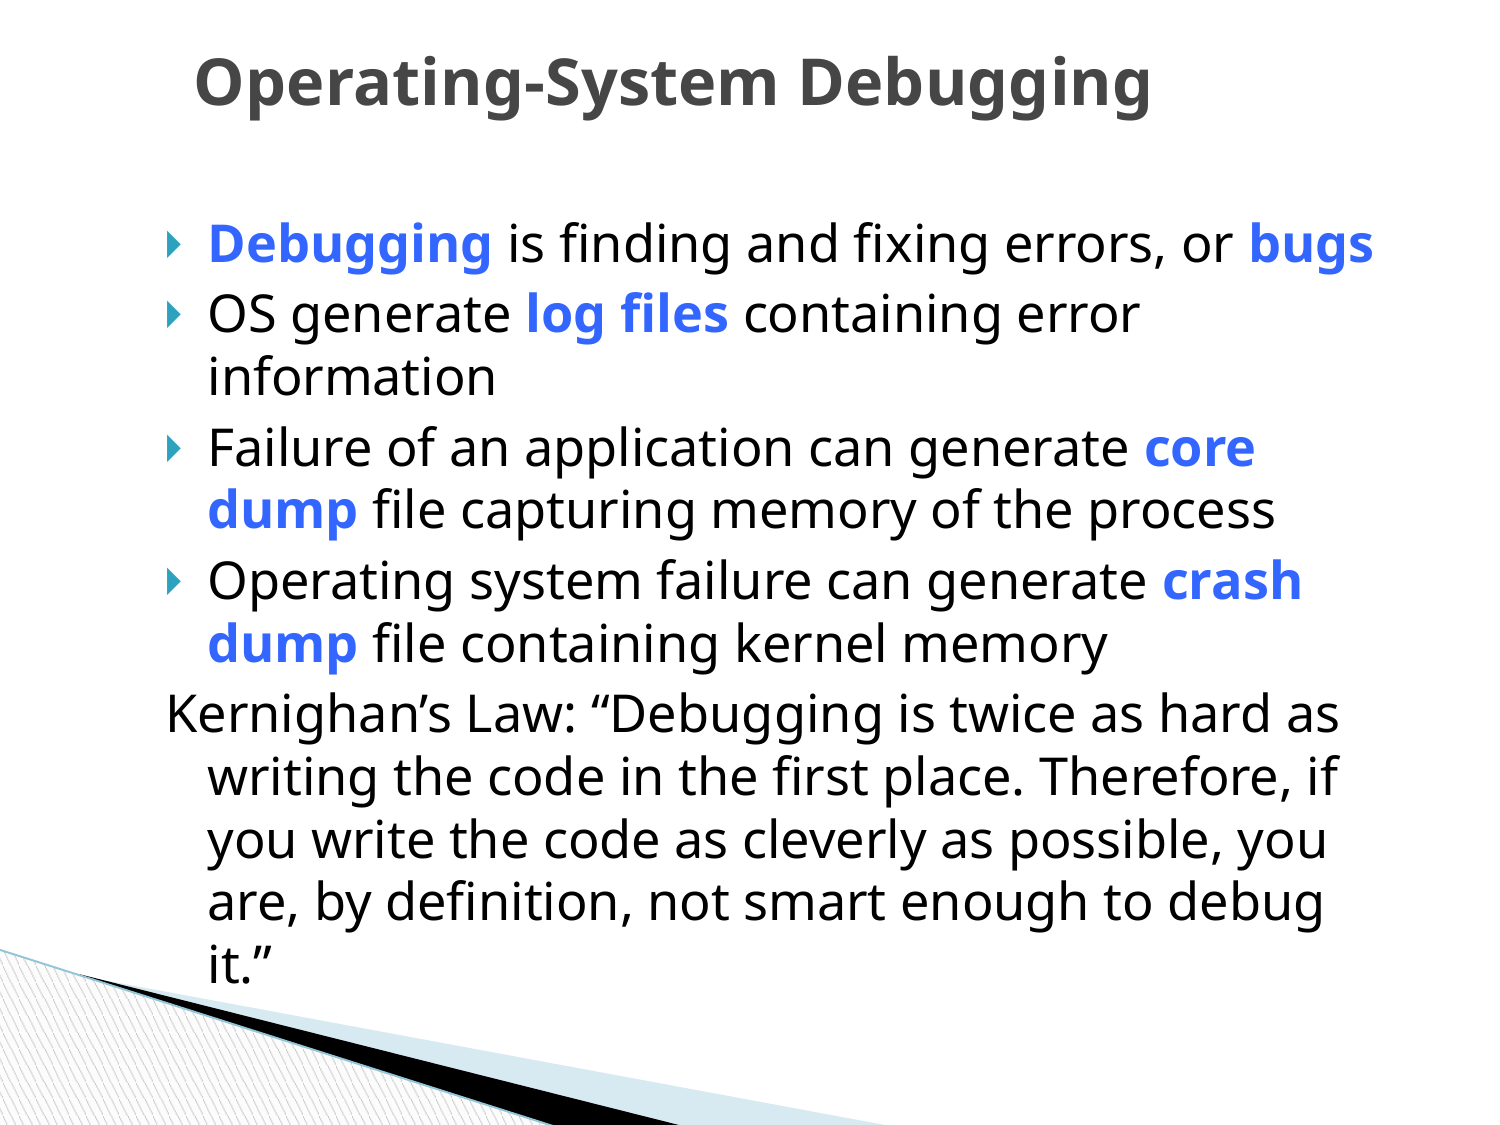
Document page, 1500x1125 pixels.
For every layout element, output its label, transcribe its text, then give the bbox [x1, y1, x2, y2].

title Operating-System Debugging [178, 32, 1425, 128]
list Debugging is finding and fixing errors, or bugs OS generate log files containing error information Failure of an application can generate core dump file capturing memory of the process Operating system failure can generate crash dump file containing kernel memory Kernighan’s Law: “Debugging is twice as hard as writing the code in the first place. Therefore, if you write the code as cleverly as possible, you are, by definition, not smart enough to debug it.” [132, 202, 1405, 1008]
